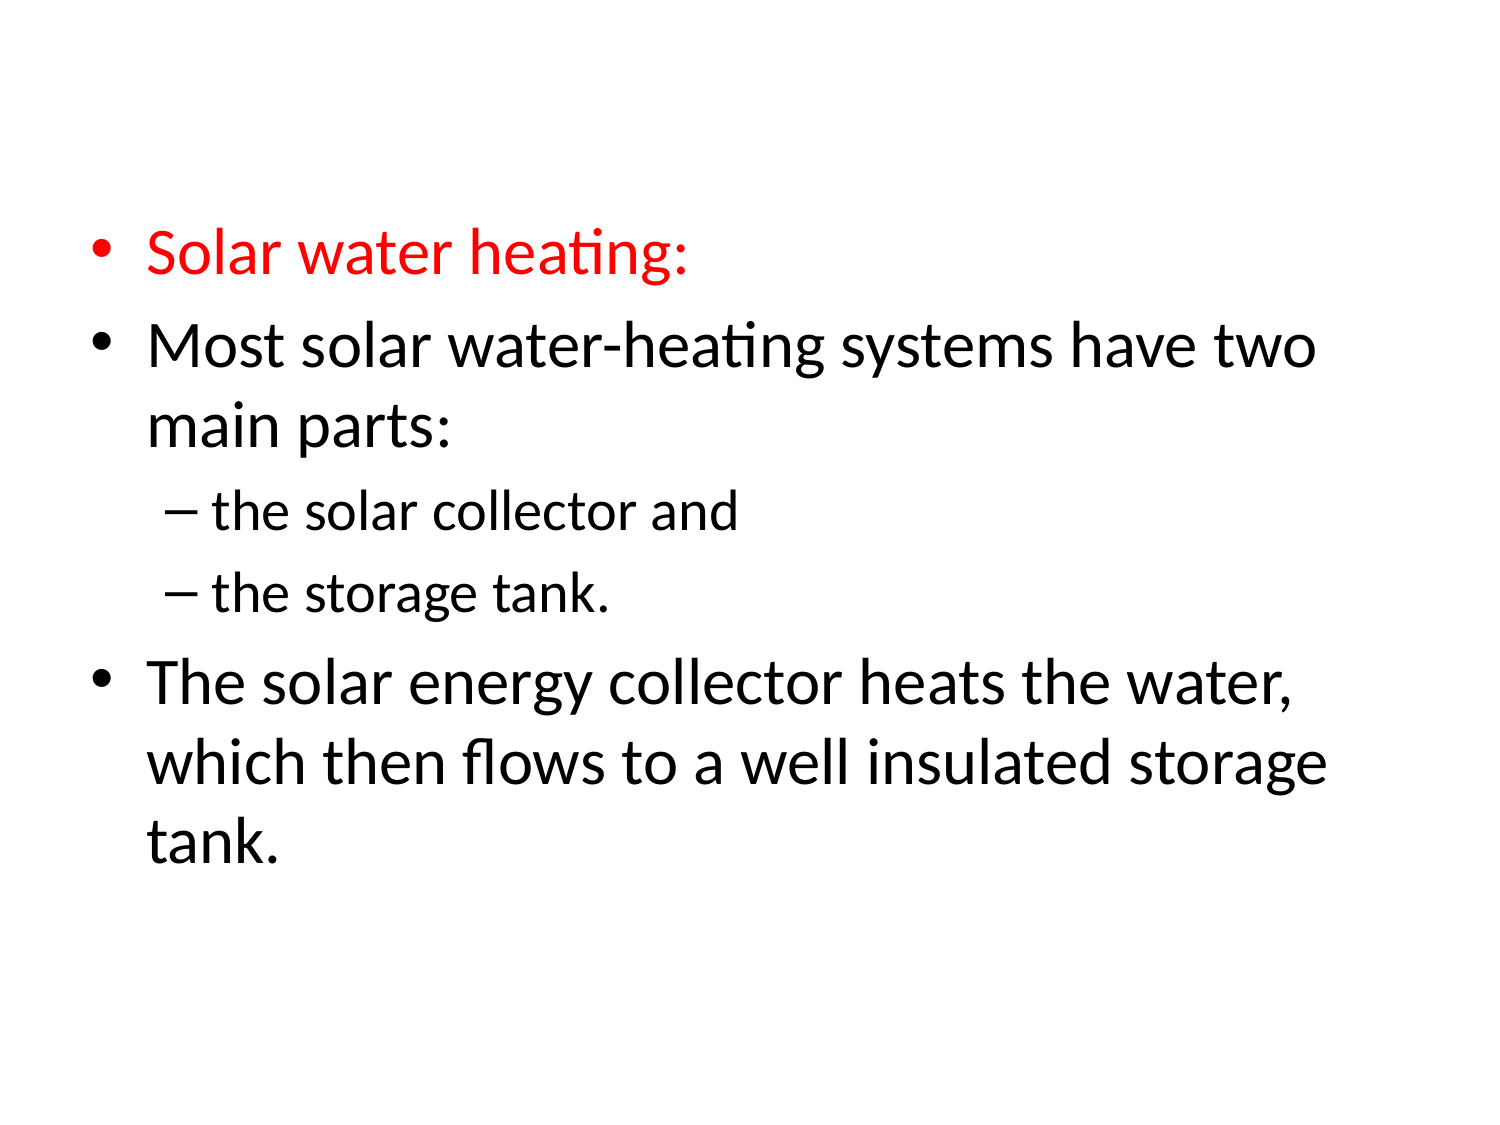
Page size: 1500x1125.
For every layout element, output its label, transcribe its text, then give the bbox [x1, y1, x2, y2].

list Solar water heating: Most solar water-heating systems have two main parts: the solar collector and the storage tank. The solar energy collector heats the water, which then flows to a well insulated storage tank. [75, 200, 1425, 1005]
